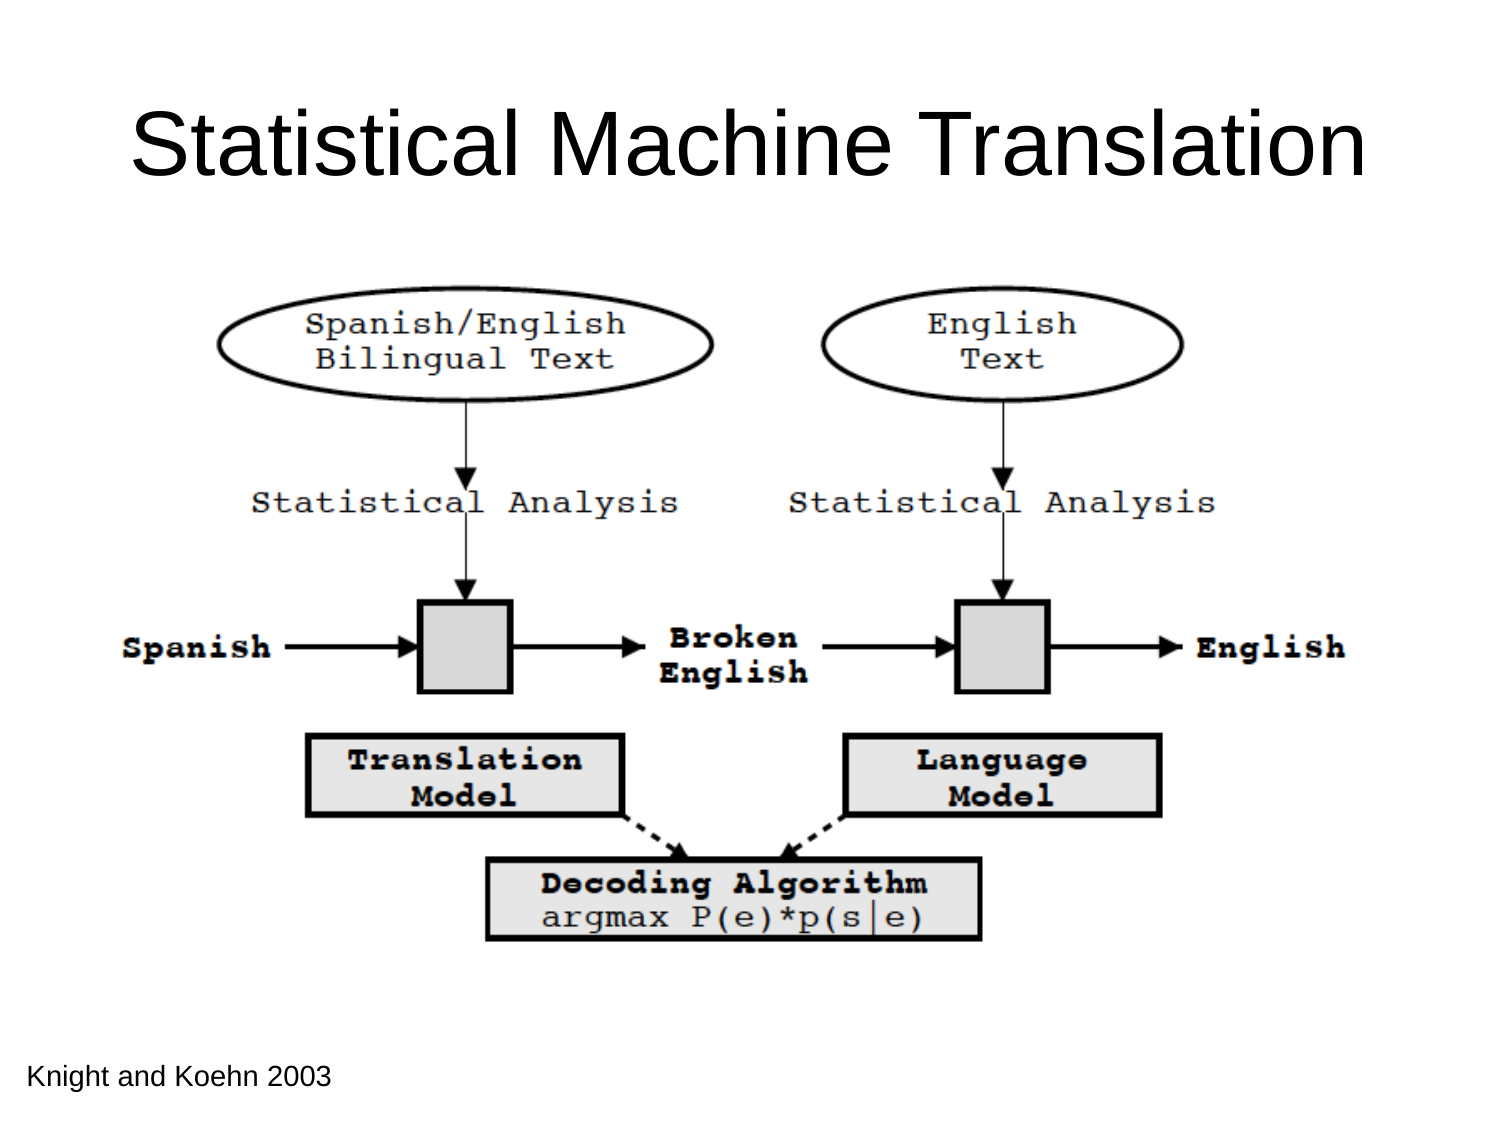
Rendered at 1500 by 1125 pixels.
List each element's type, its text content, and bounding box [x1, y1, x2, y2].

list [74, 189, 1426, 1060]
title Statistical Machine Translation [75, 45, 1425, 189]
text_box Knight and Koehn 2003 [11, 1049, 348, 1100]
